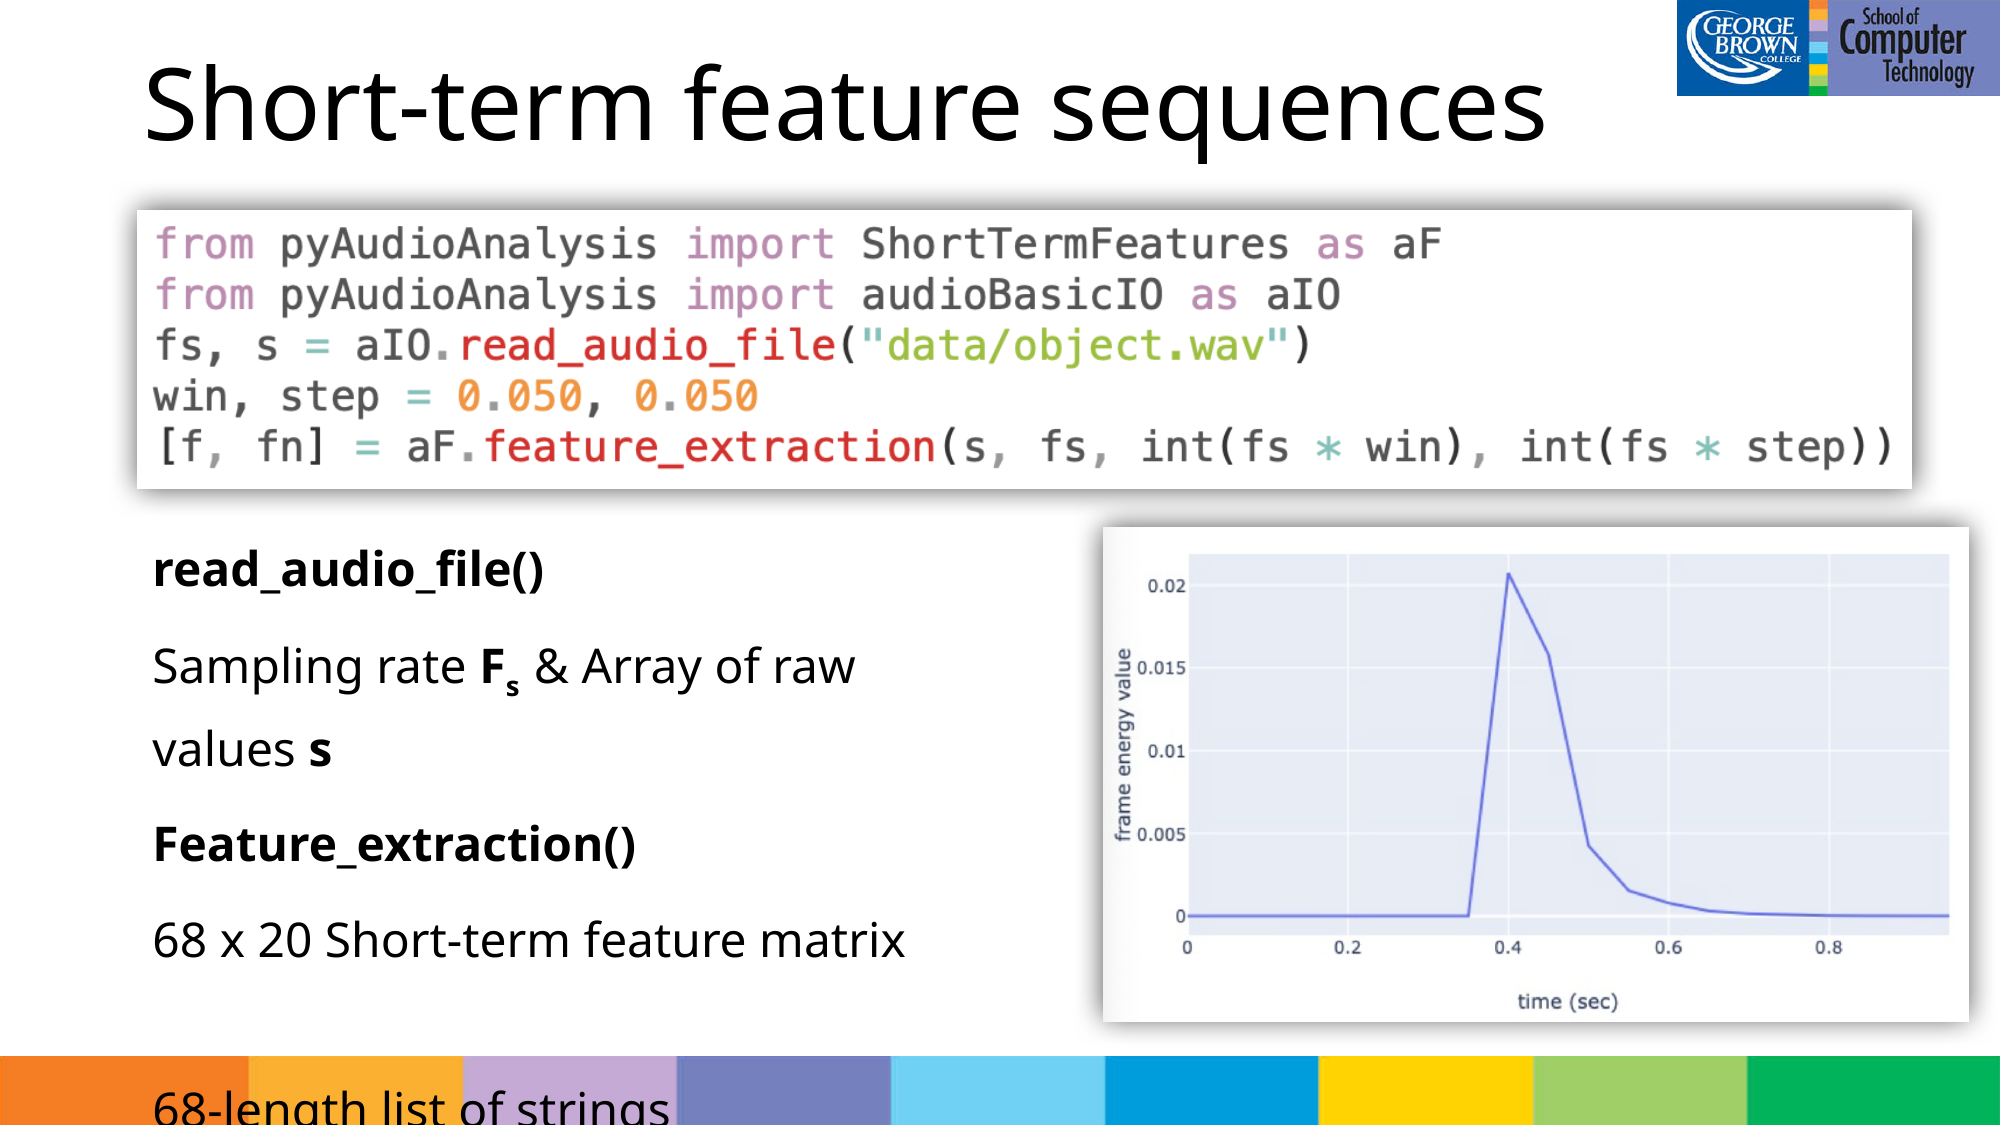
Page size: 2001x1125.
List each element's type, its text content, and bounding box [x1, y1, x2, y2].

picture [0, 1056, 1105, 1125]
picture [1318, 1056, 2000, 1125]
picture [1103, 527, 1969, 1022]
list read_audio_file() Sampling rate Fs & Array of raw values s Feature_extraction() 68 x 20 Short-term feature matrix 68-length list of strings [137, 513, 992, 1047]
picture [1677, 0, 2000, 96]
picture [136, 210, 1912, 490]
title Short-term feature sequences [128, 0, 1854, 196]
